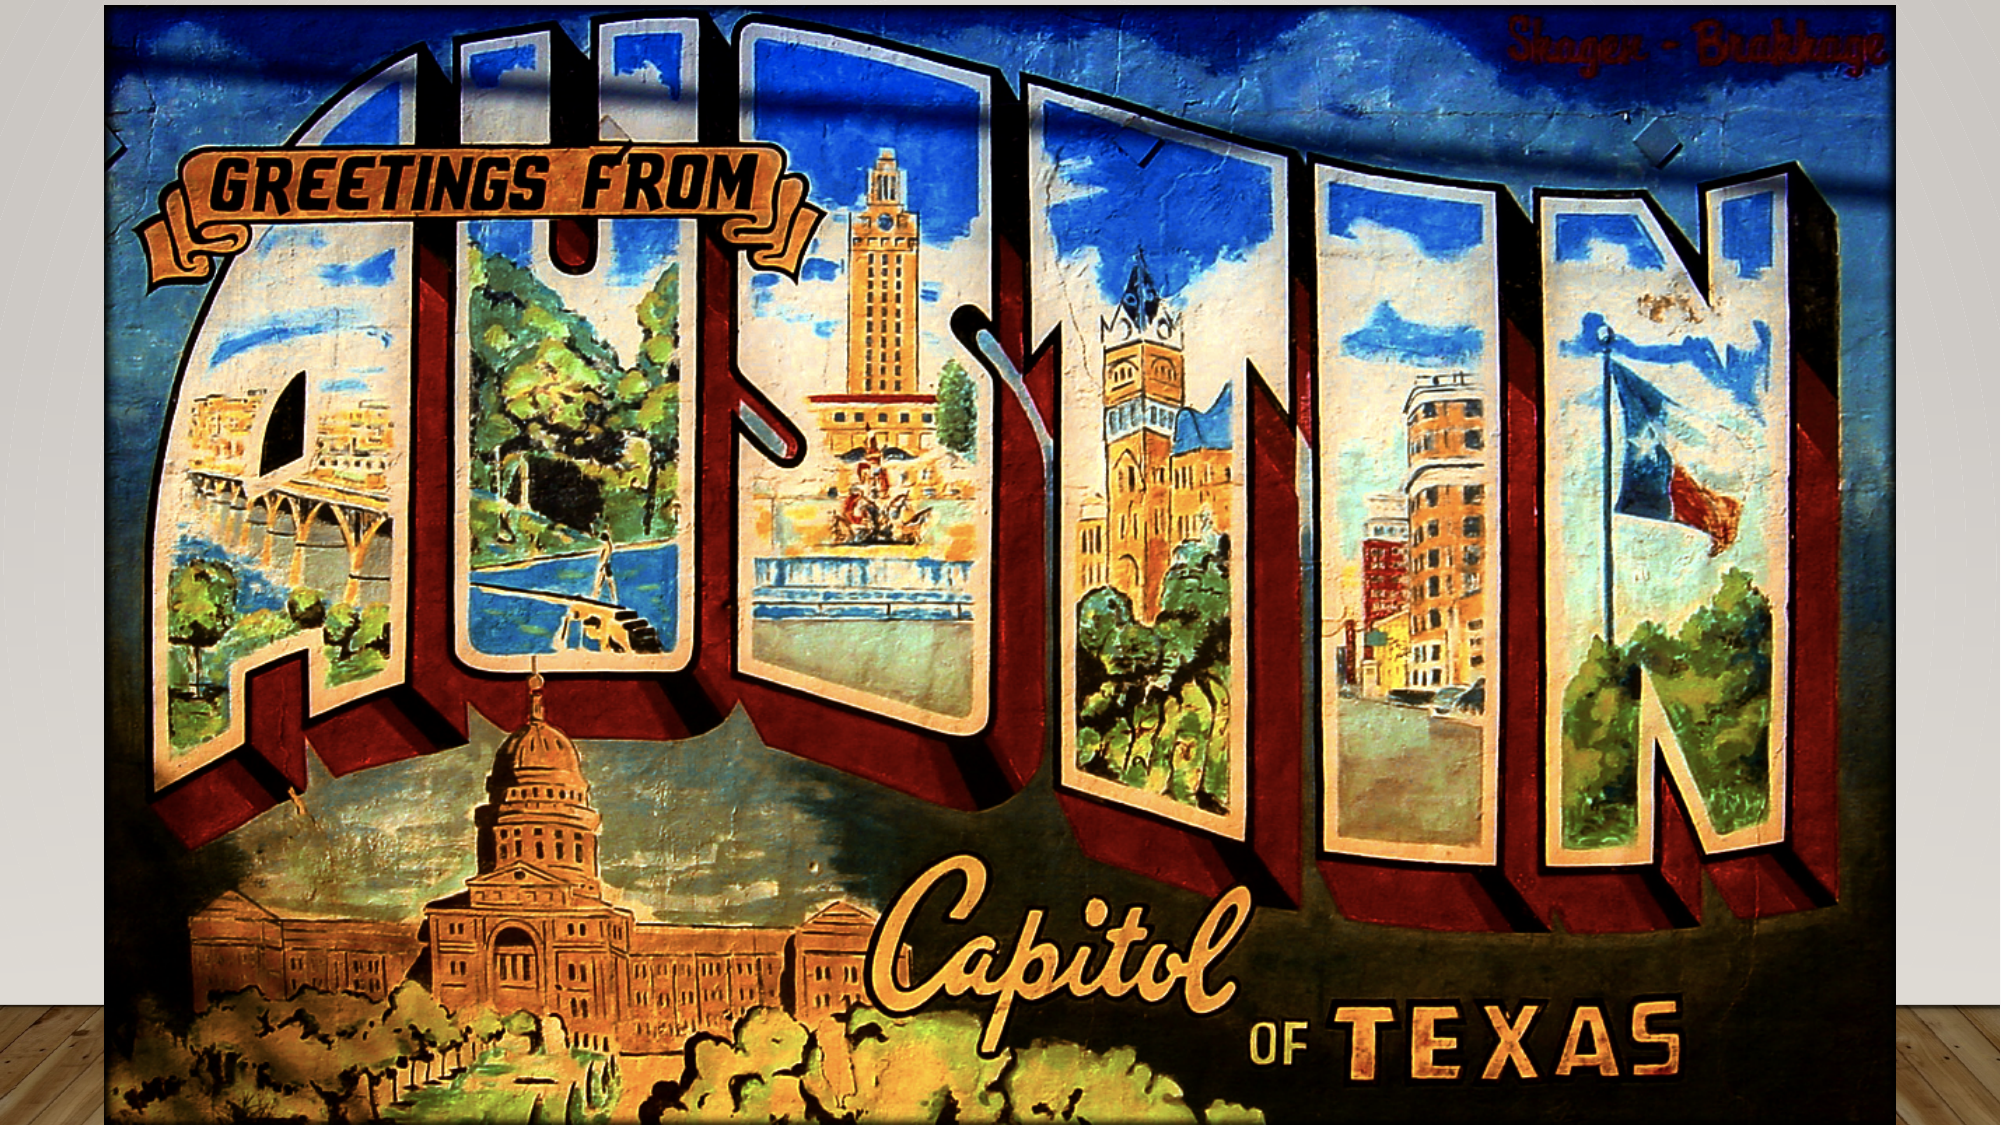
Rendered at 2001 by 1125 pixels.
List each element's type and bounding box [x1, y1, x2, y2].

picture [0, 1005, 104, 1125]
picture [1896, 1005, 2000, 1125]
list [104, 5, 1896, 1125]
